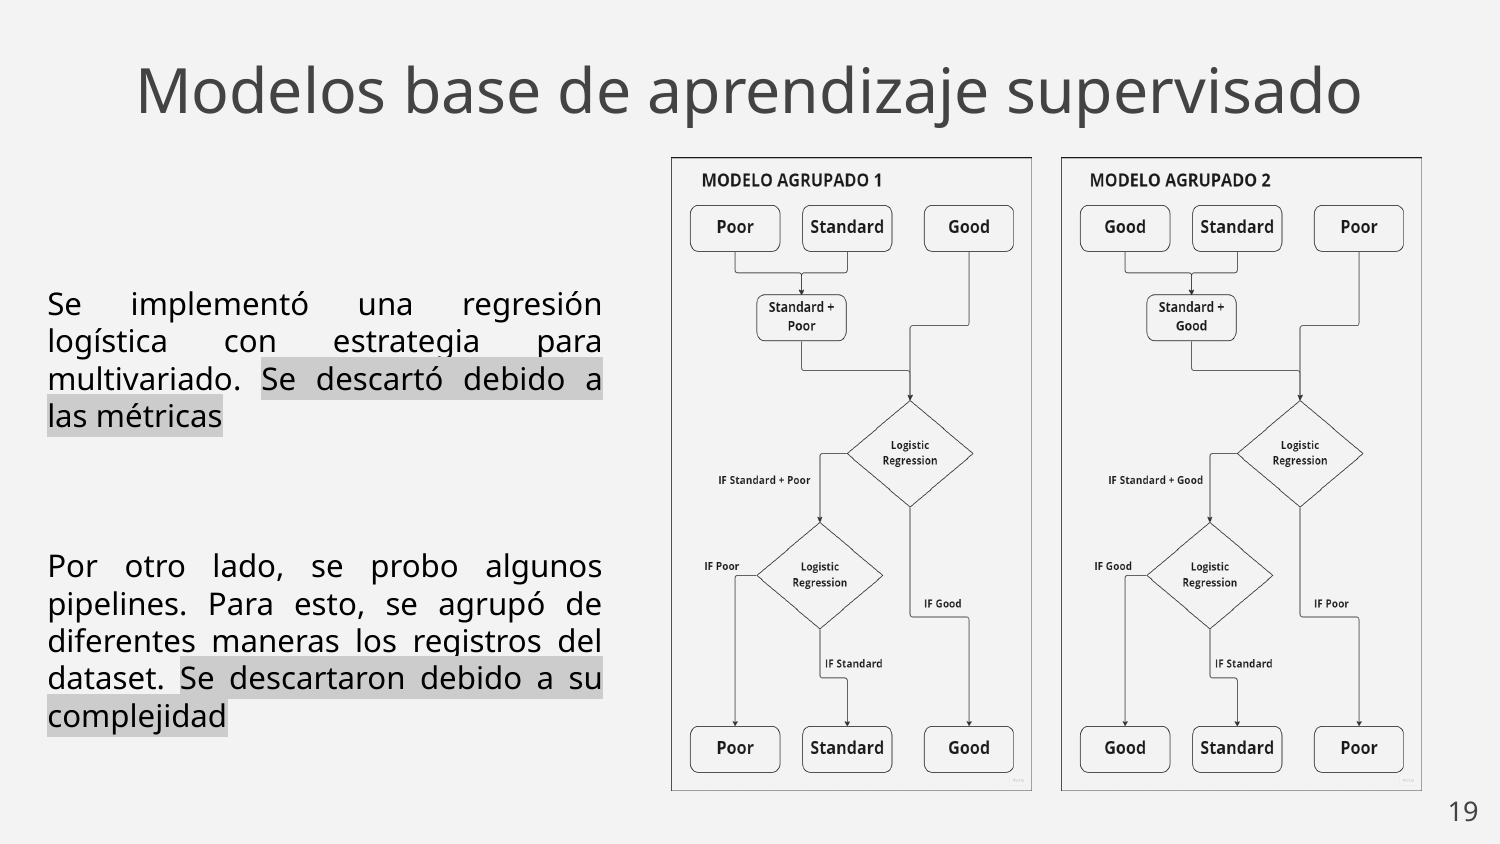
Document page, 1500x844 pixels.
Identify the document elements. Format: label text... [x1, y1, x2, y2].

slide_number ‹#› [1403, 779, 1494, 844]
picture [671, 157, 1032, 791]
text_box Se implementó una regresión logística con estrategia para multivariado. Se descartó debido a las métricas Por otro lado, se probo algunos pipelines. Para esto, se agrupó de diferentes maneras los registros del dataset. Se descartaron debido a su complejidad [32, 269, 619, 749]
title Modelos base de aprendizaje supervisado [0, 27, 1500, 150]
picture [1061, 157, 1422, 791]
